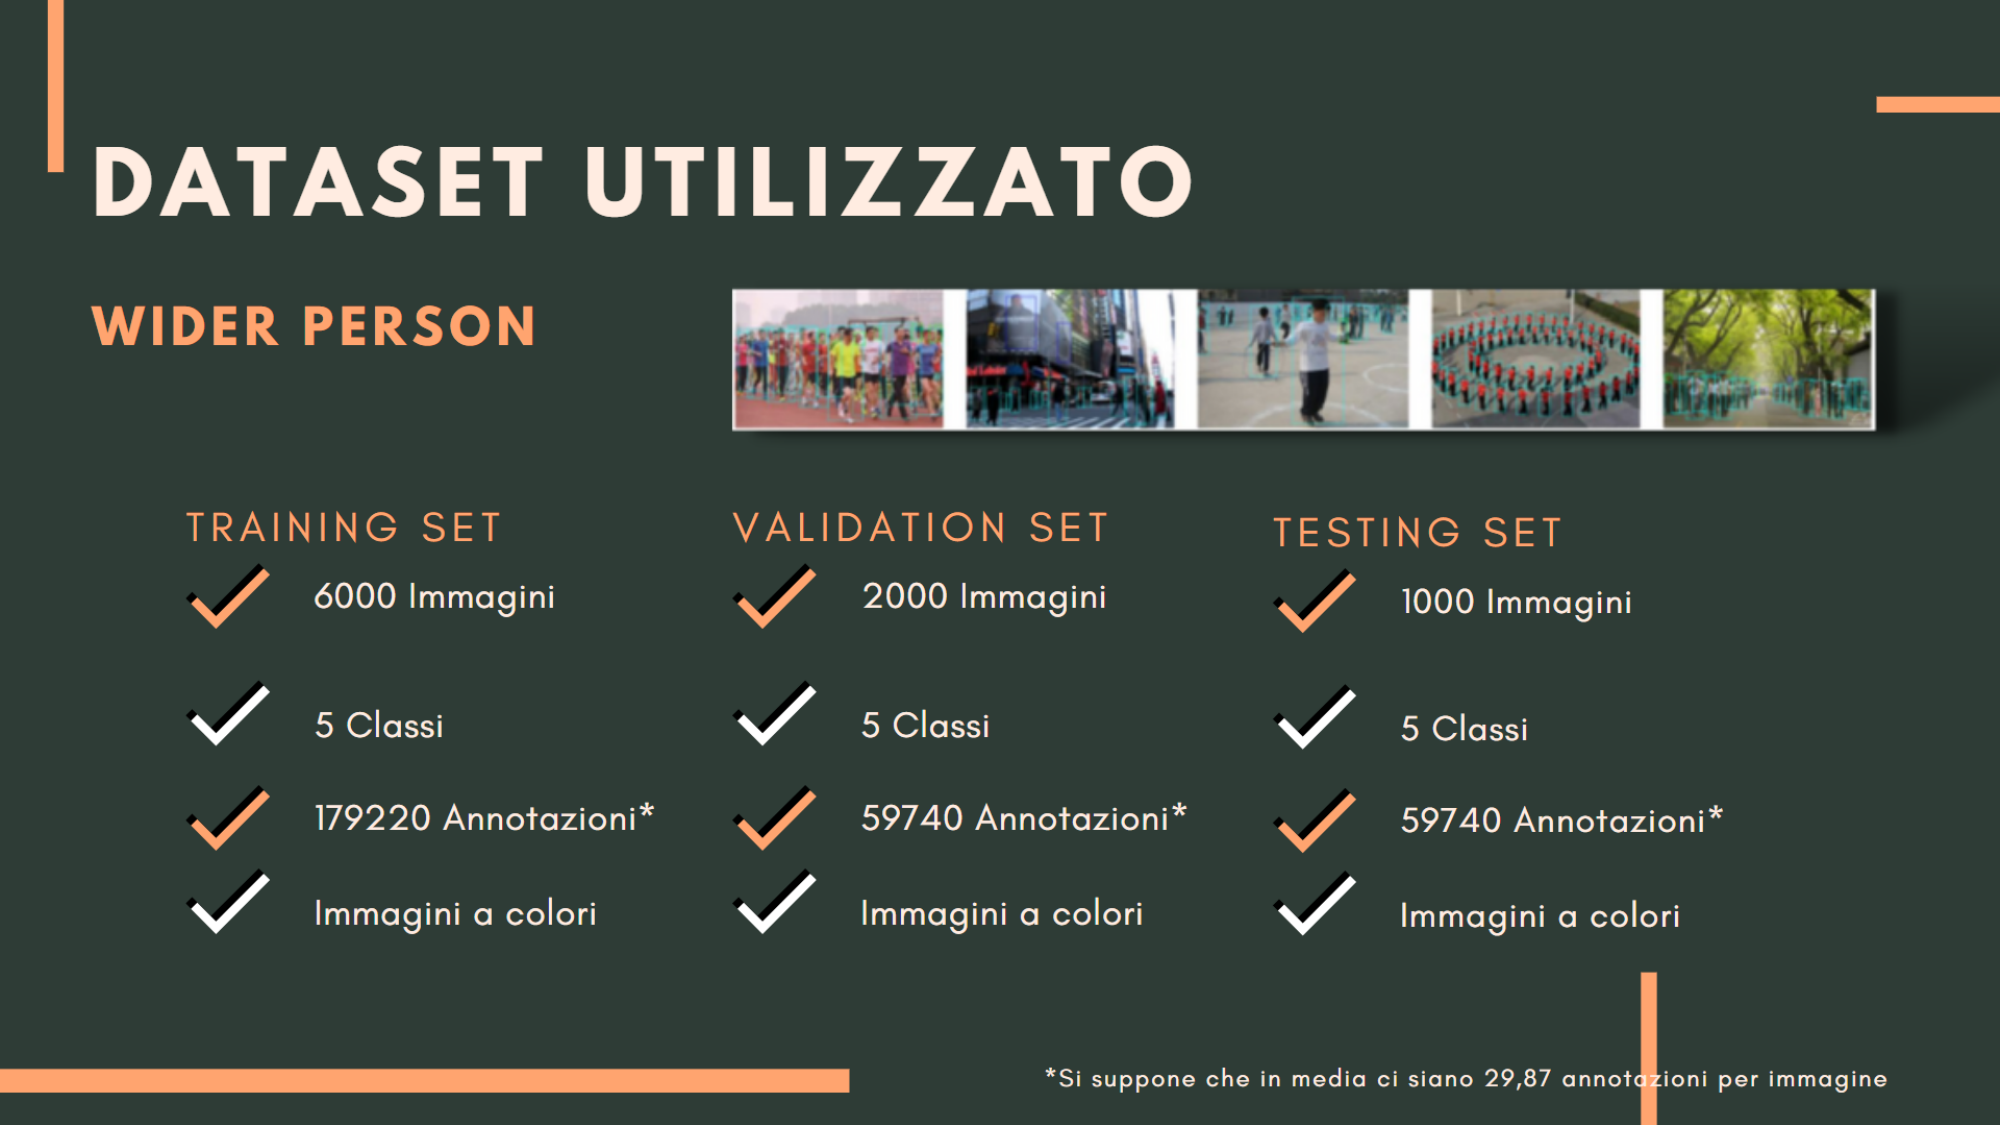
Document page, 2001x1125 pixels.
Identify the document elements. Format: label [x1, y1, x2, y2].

list [0, 0, 2000, 1125]
